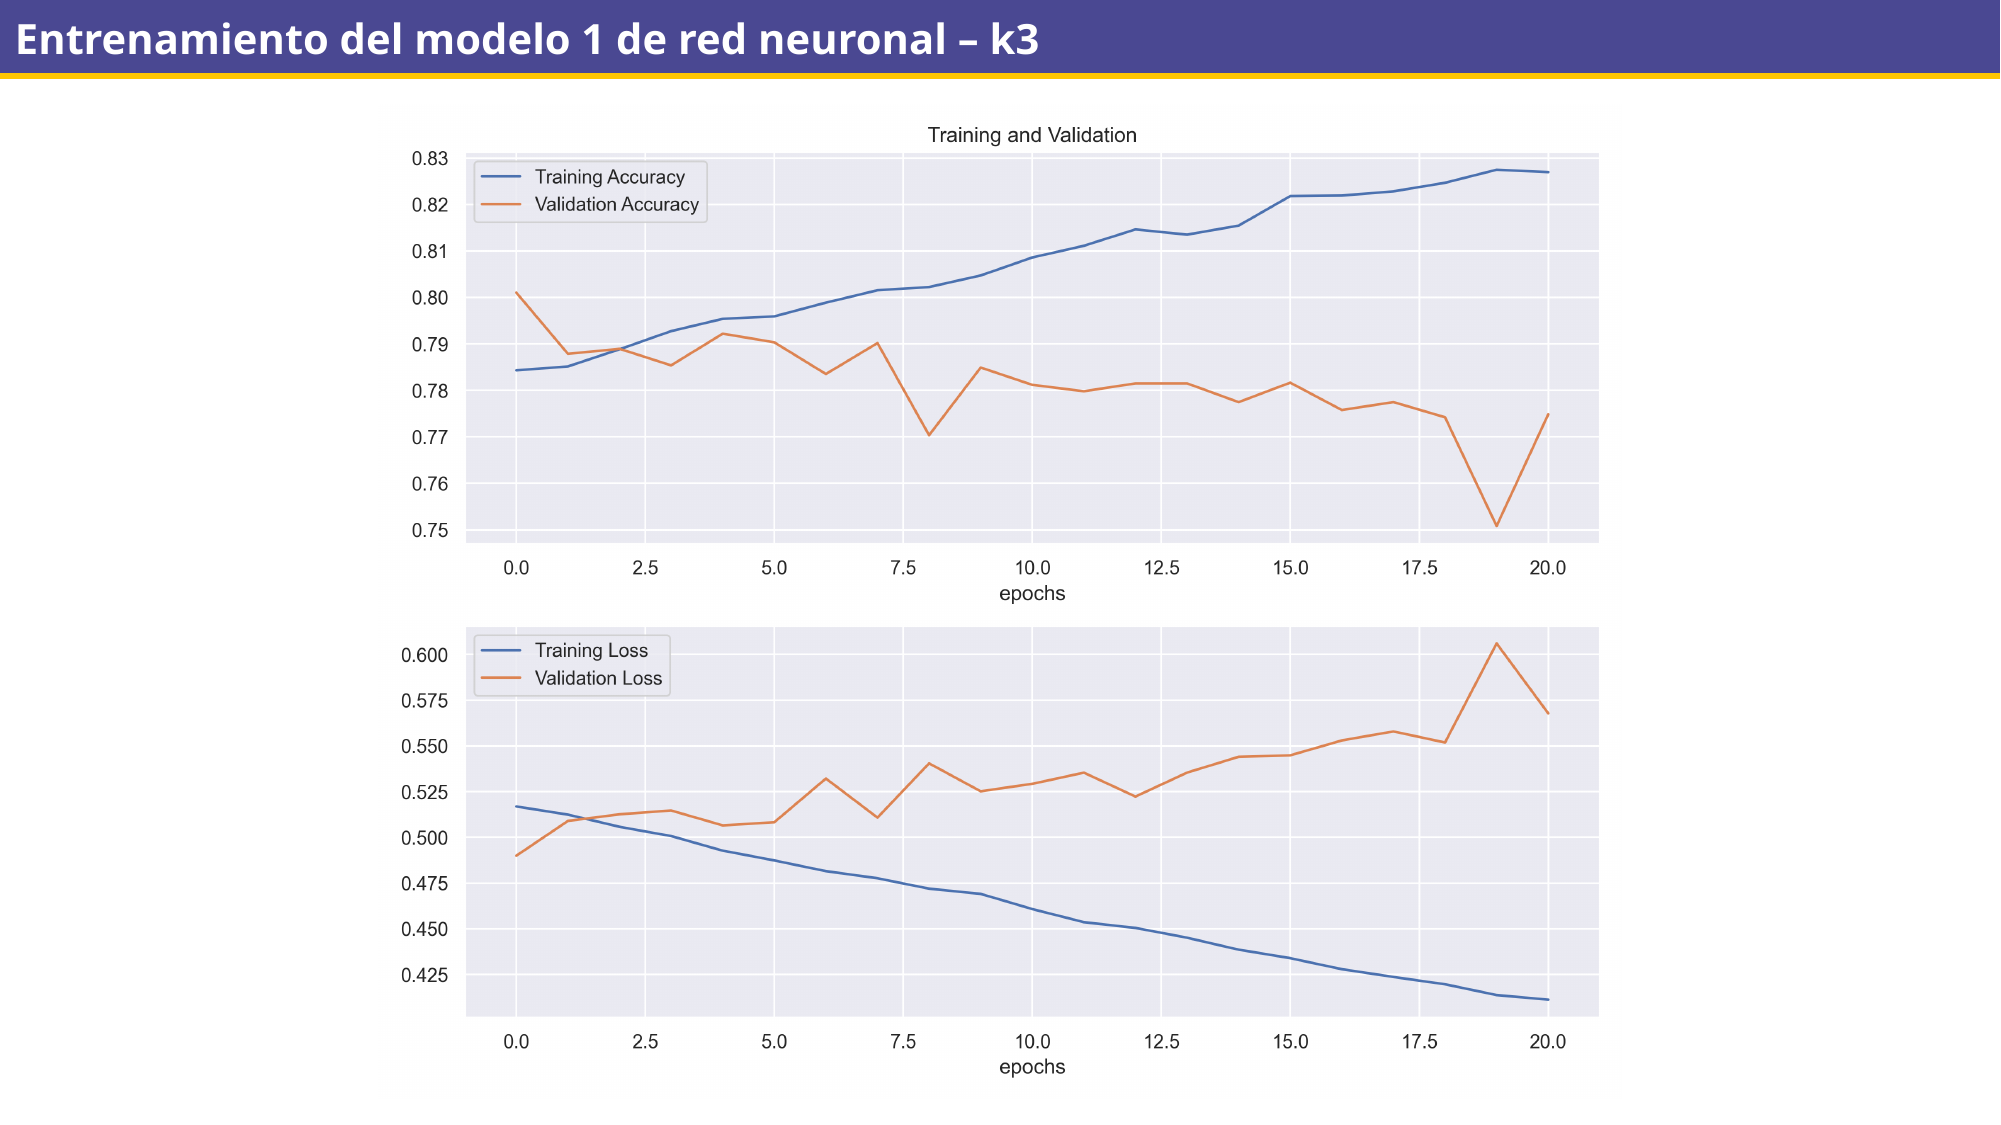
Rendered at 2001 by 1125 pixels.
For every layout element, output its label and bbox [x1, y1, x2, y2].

text_box [0, 0, 2000, 76]
picture [378, 104, 1622, 1099]
